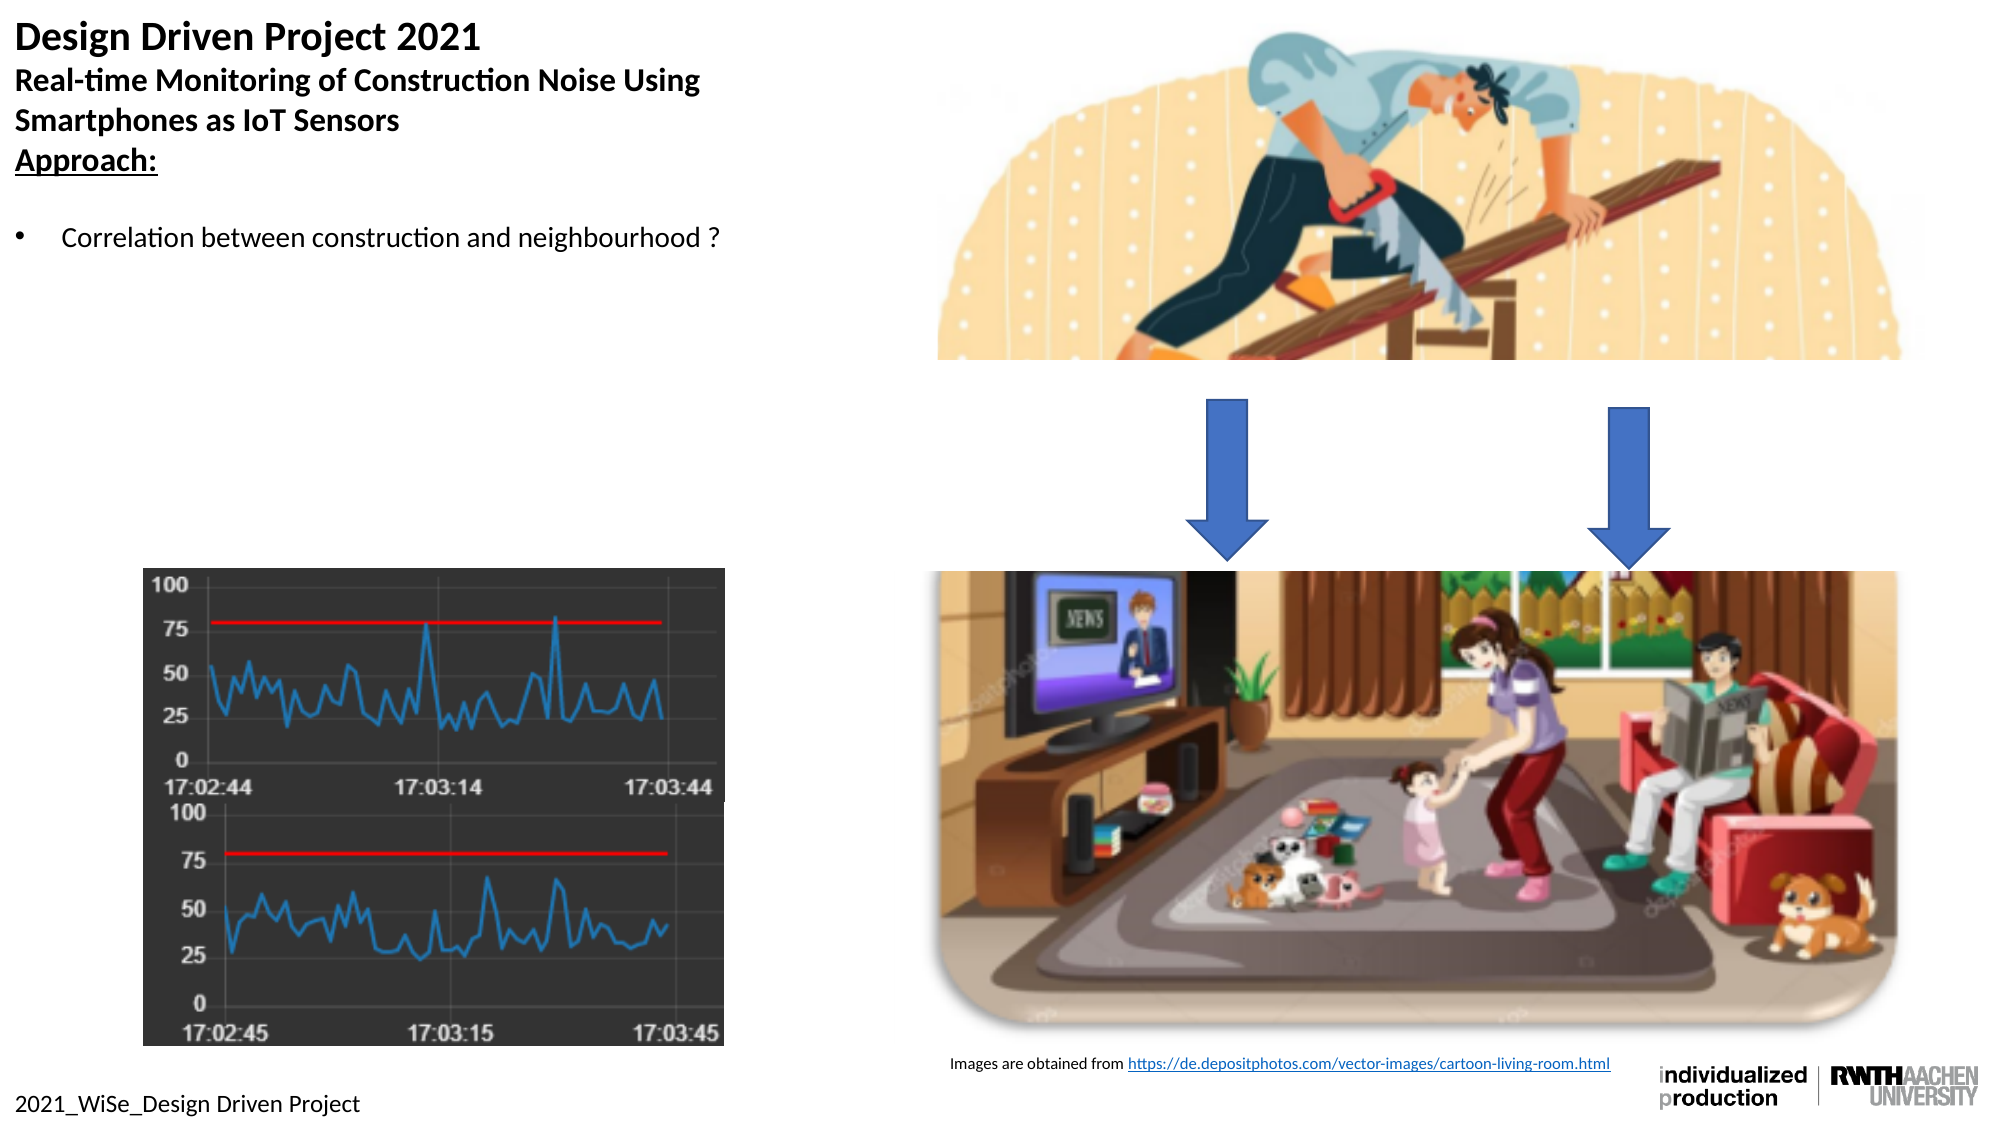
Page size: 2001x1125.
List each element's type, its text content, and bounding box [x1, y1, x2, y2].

text_box [1184, 398, 1270, 562]
picture [893, 571, 1939, 1044]
text_box [1586, 407, 1672, 571]
text_box Design Driven Project 2021 Real-time Monitoring of Construction Noise Using Smartphones as IoT Sensors Approach: Correlation between construction and neighbourhood ? [0, 0, 854, 261]
picture [1647, 1046, 1990, 1125]
text_box Images are obtained from https://de.depositphotos.com/vector-images/cartoon-living-room.html [935, 1045, 1629, 1080]
picture [937, 12, 1939, 360]
picture [143, 568, 725, 1046]
